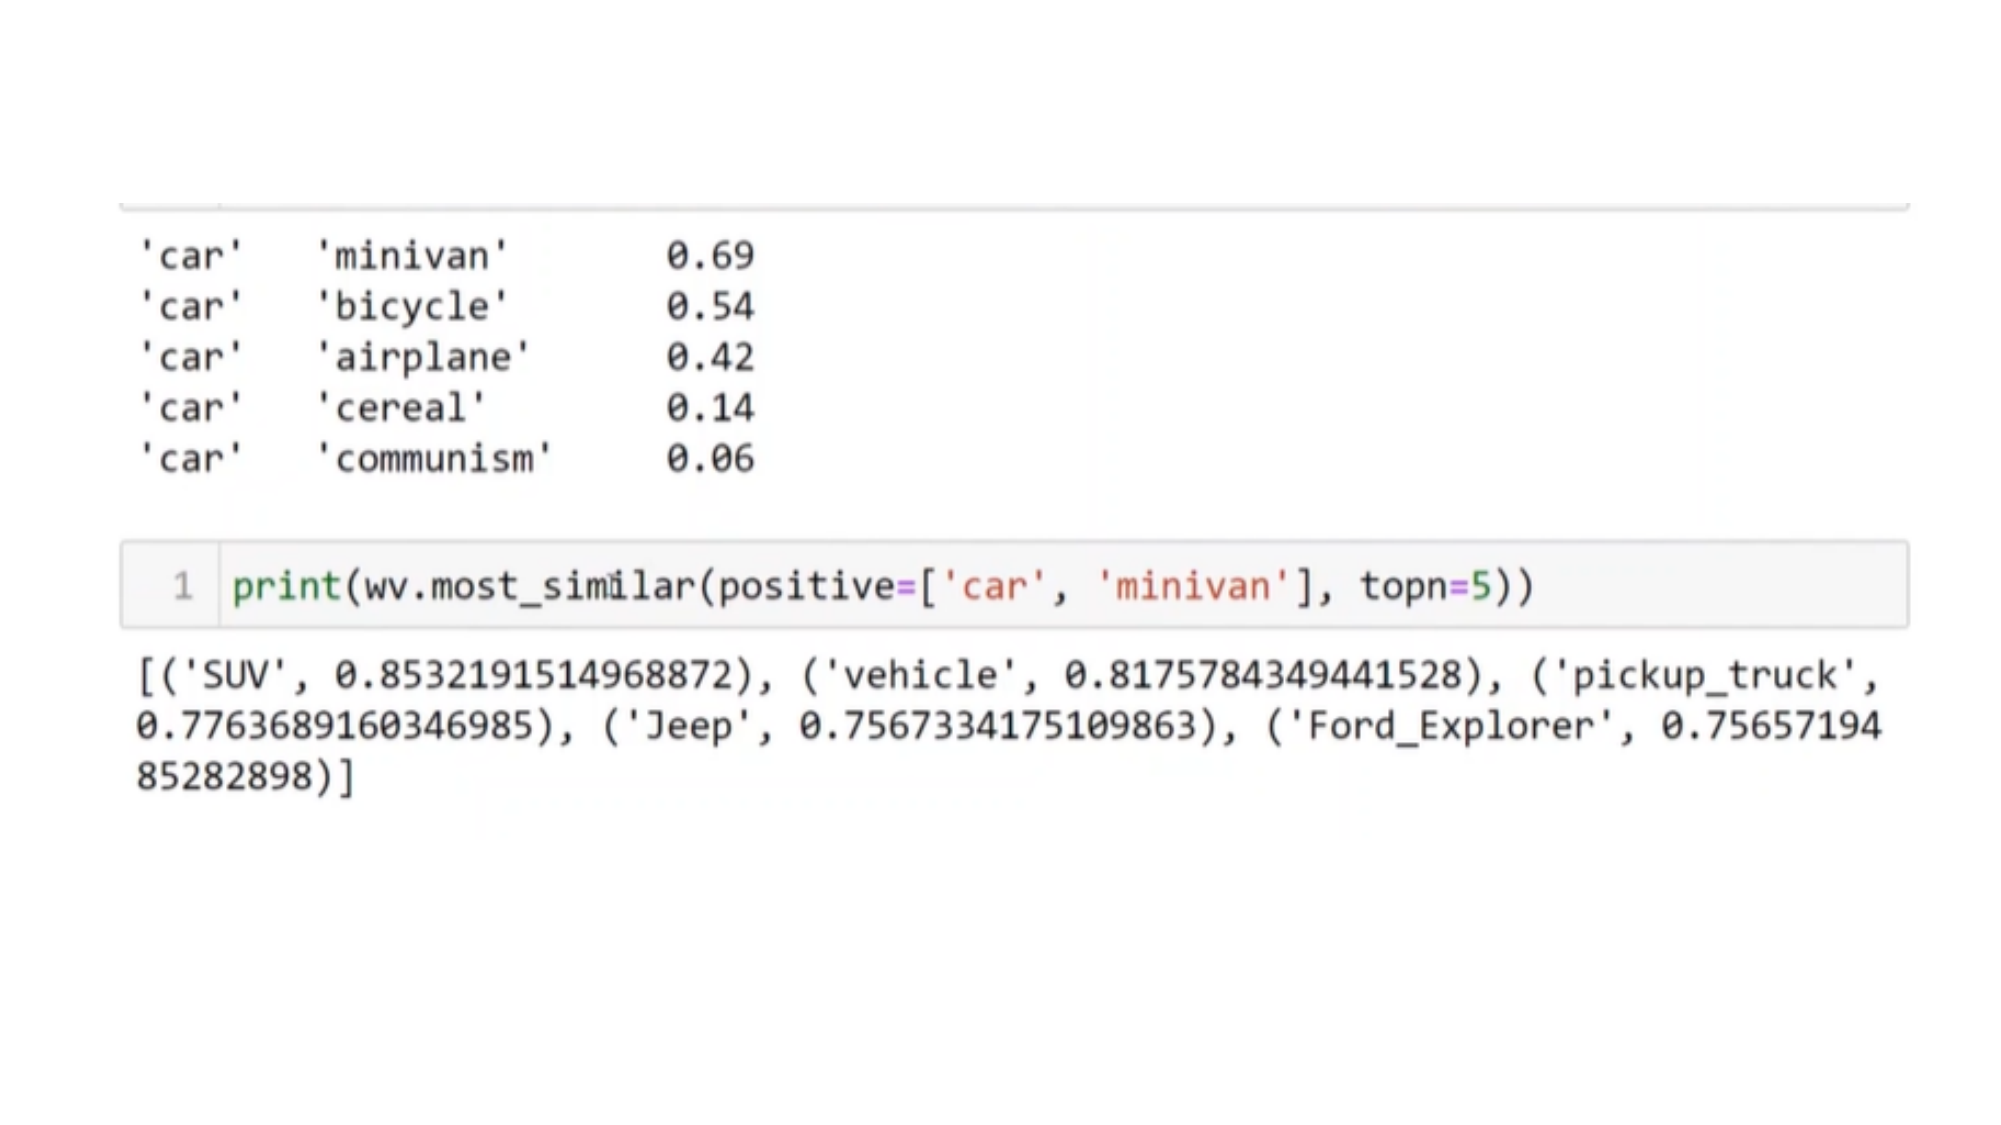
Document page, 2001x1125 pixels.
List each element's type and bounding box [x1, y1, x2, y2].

picture [111, 203, 1933, 840]
